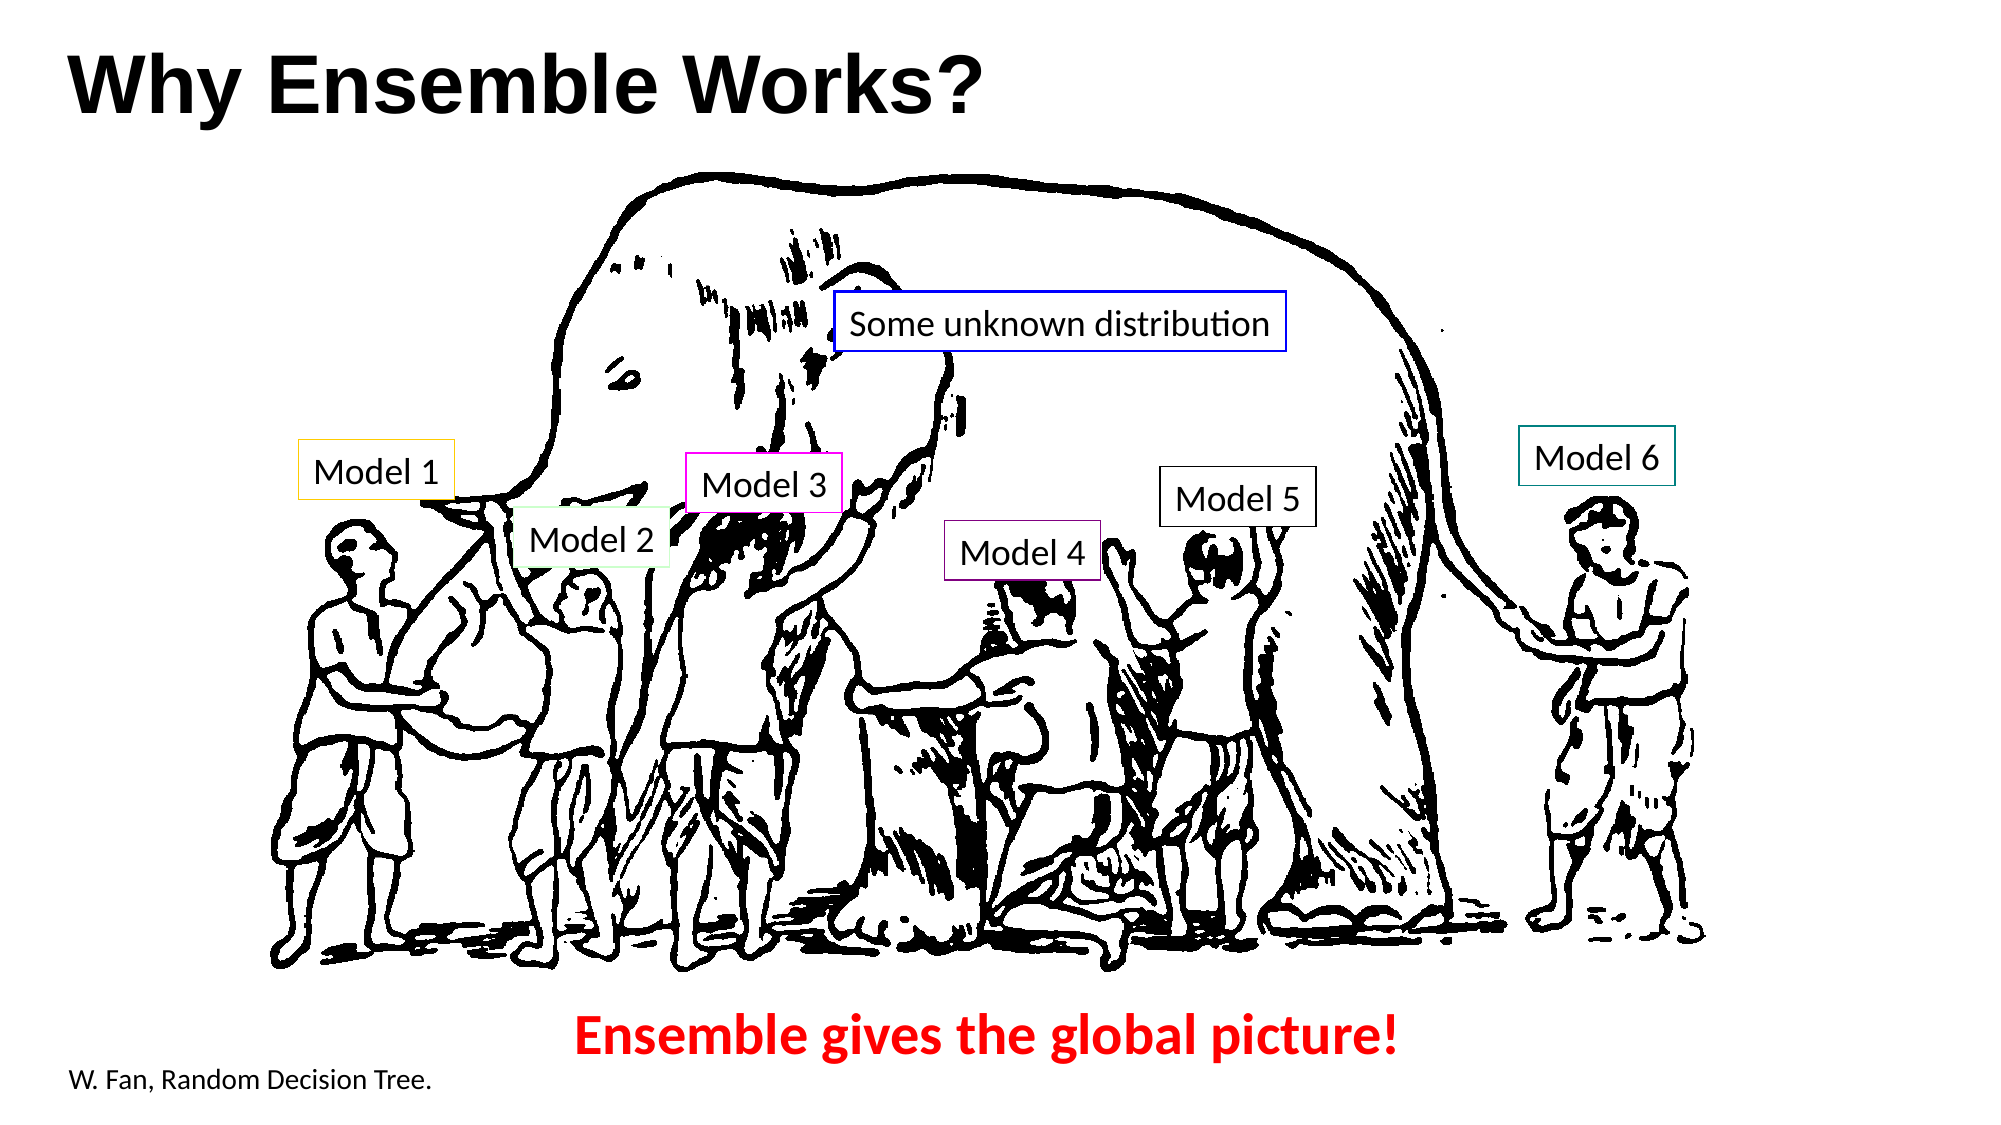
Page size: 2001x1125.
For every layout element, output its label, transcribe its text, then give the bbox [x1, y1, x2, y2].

text_box W. Fan, Random Decision Tree. [53, 1053, 655, 1104]
text_box Ensemble gives the global picture! [537, 1001, 1437, 1074]
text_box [251, 143, 1724, 1001]
title Why Ensemble Works? [52, 17, 1403, 156]
